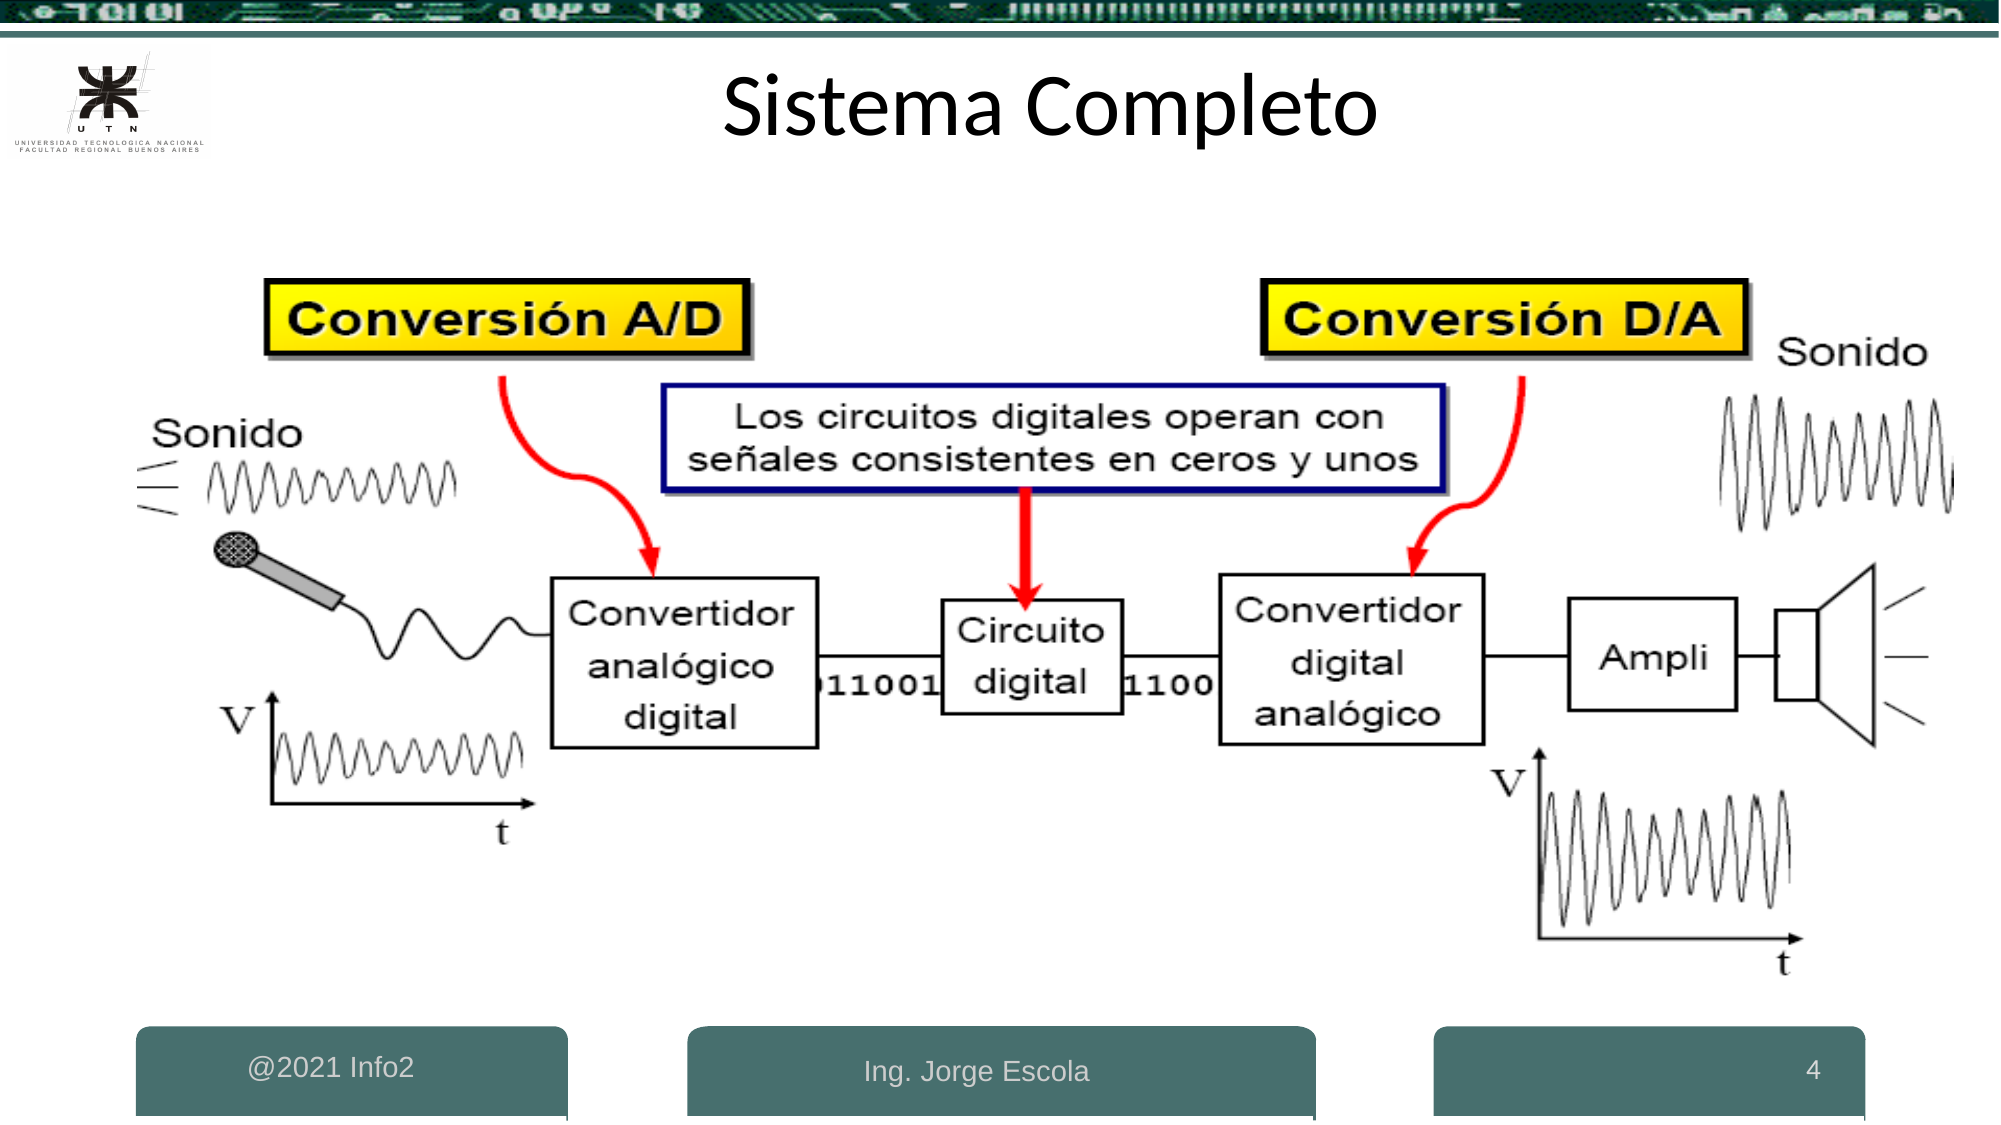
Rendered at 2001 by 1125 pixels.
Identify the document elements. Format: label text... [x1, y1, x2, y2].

picture [1432, 1116, 1864, 1124]
picture [136, 278, 1954, 984]
text_box 4 [1791, 1037, 1853, 1098]
picture [7, 44, 211, 159]
picture [684, 1116, 1313, 1124]
text_box Sistema Completo [427, 42, 1675, 156]
text_box Ing. Jorge Escola [674, 1042, 1280, 1098]
picture [134, 1116, 567, 1124]
text_box @2021 Info2 [246, 1052, 454, 1103]
picture [0, 0, 1999, 31]
